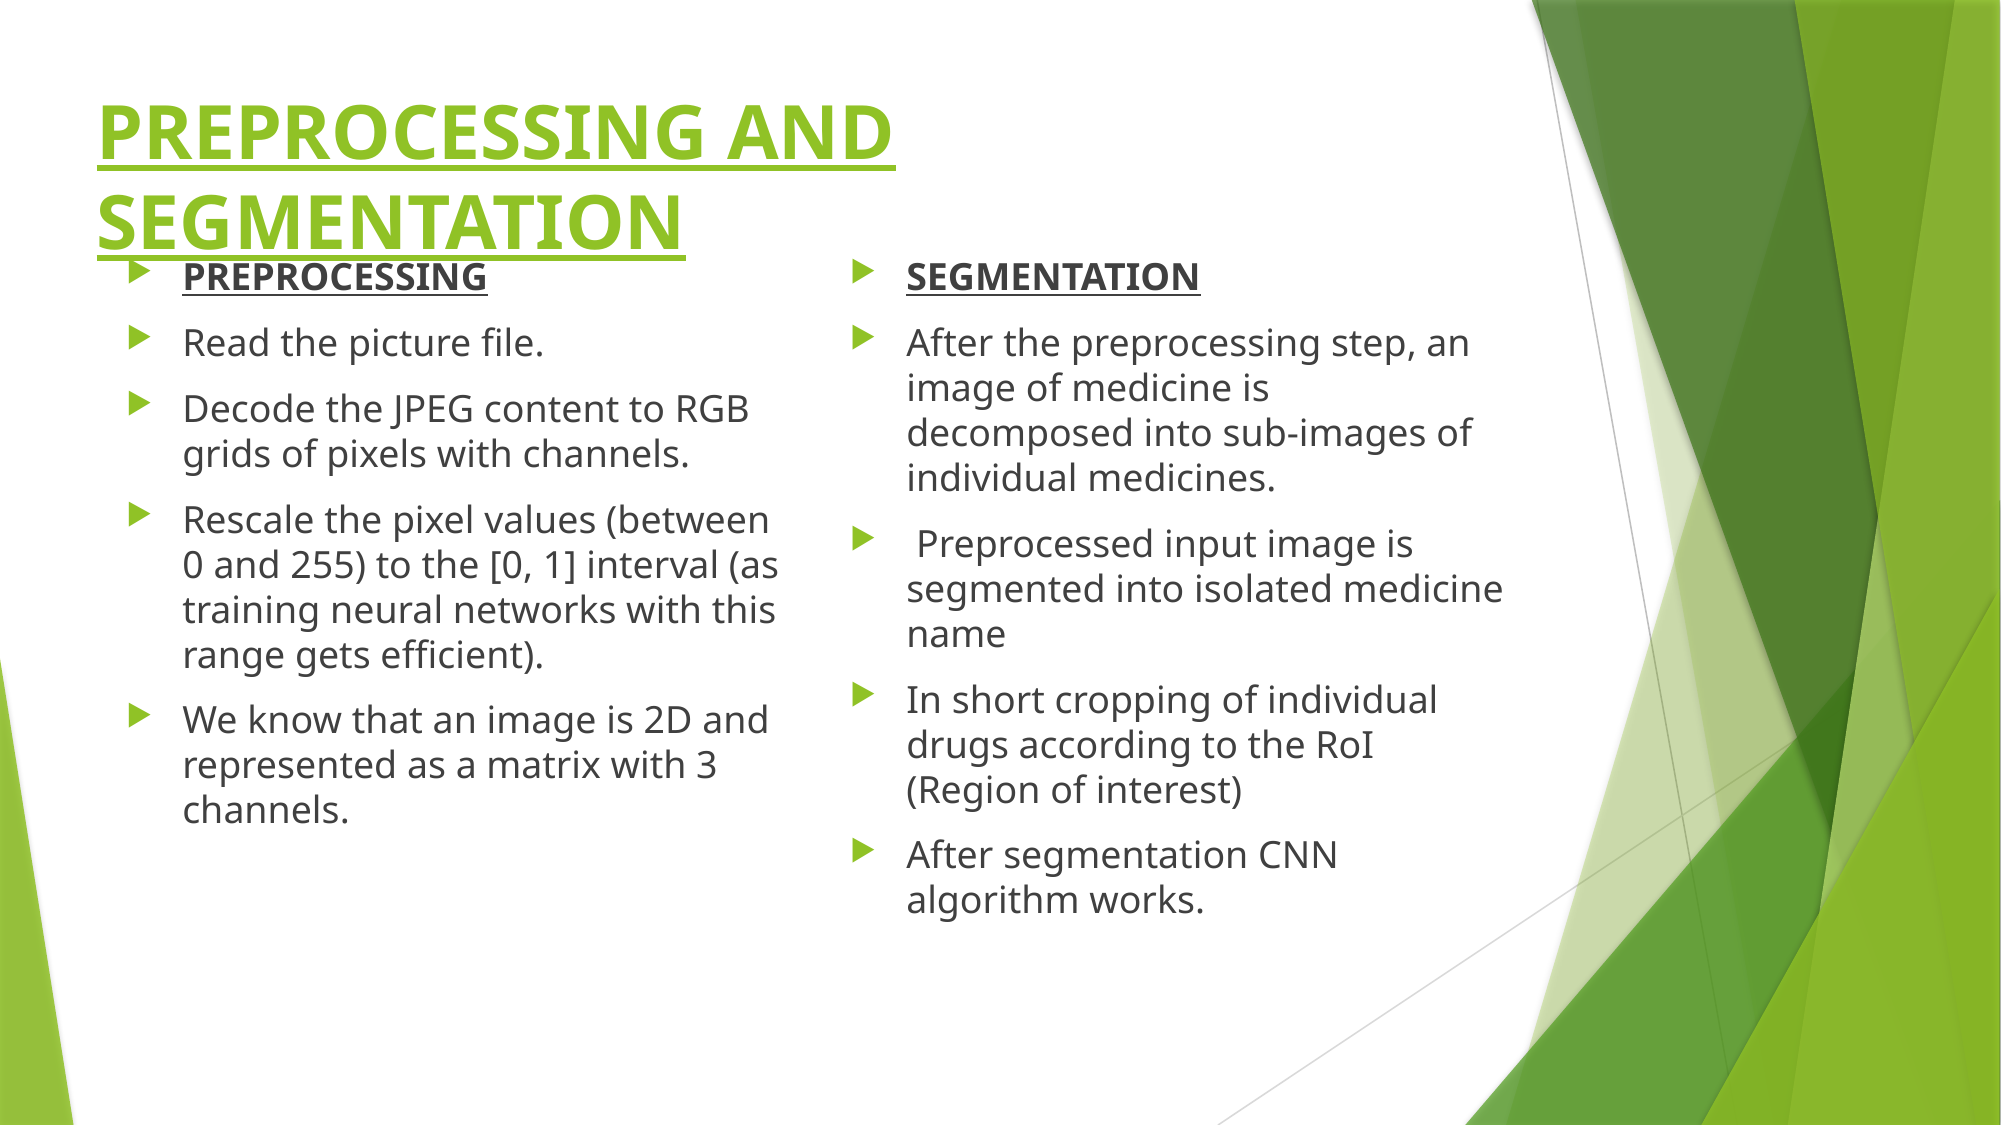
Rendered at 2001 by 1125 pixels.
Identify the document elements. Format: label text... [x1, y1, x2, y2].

list SEGMENTATION After the preprocessing step, an image of medicine is decomposed into sub-images of individual medicines. Preprocessed input image is segmented into isolated medicine name In short cropping of individual drugs according to the RoI (Region of interest) After segmentation CNN algorithm works. [834, 245, 1522, 992]
list PREPROCESSING Read the picture file. Decode the JPEG content to RGB grids of pixels with channels. Rescale the pixel values (between 0 and 255) to the [0, 1] interval (as training neural networks with this range gets efficient). We know that an image is 2D and represented as a matrix with 3 channels. [111, 245, 798, 992]
title PREPROCESSING AND SEGMENTATION [81, 77, 1492, 191]
